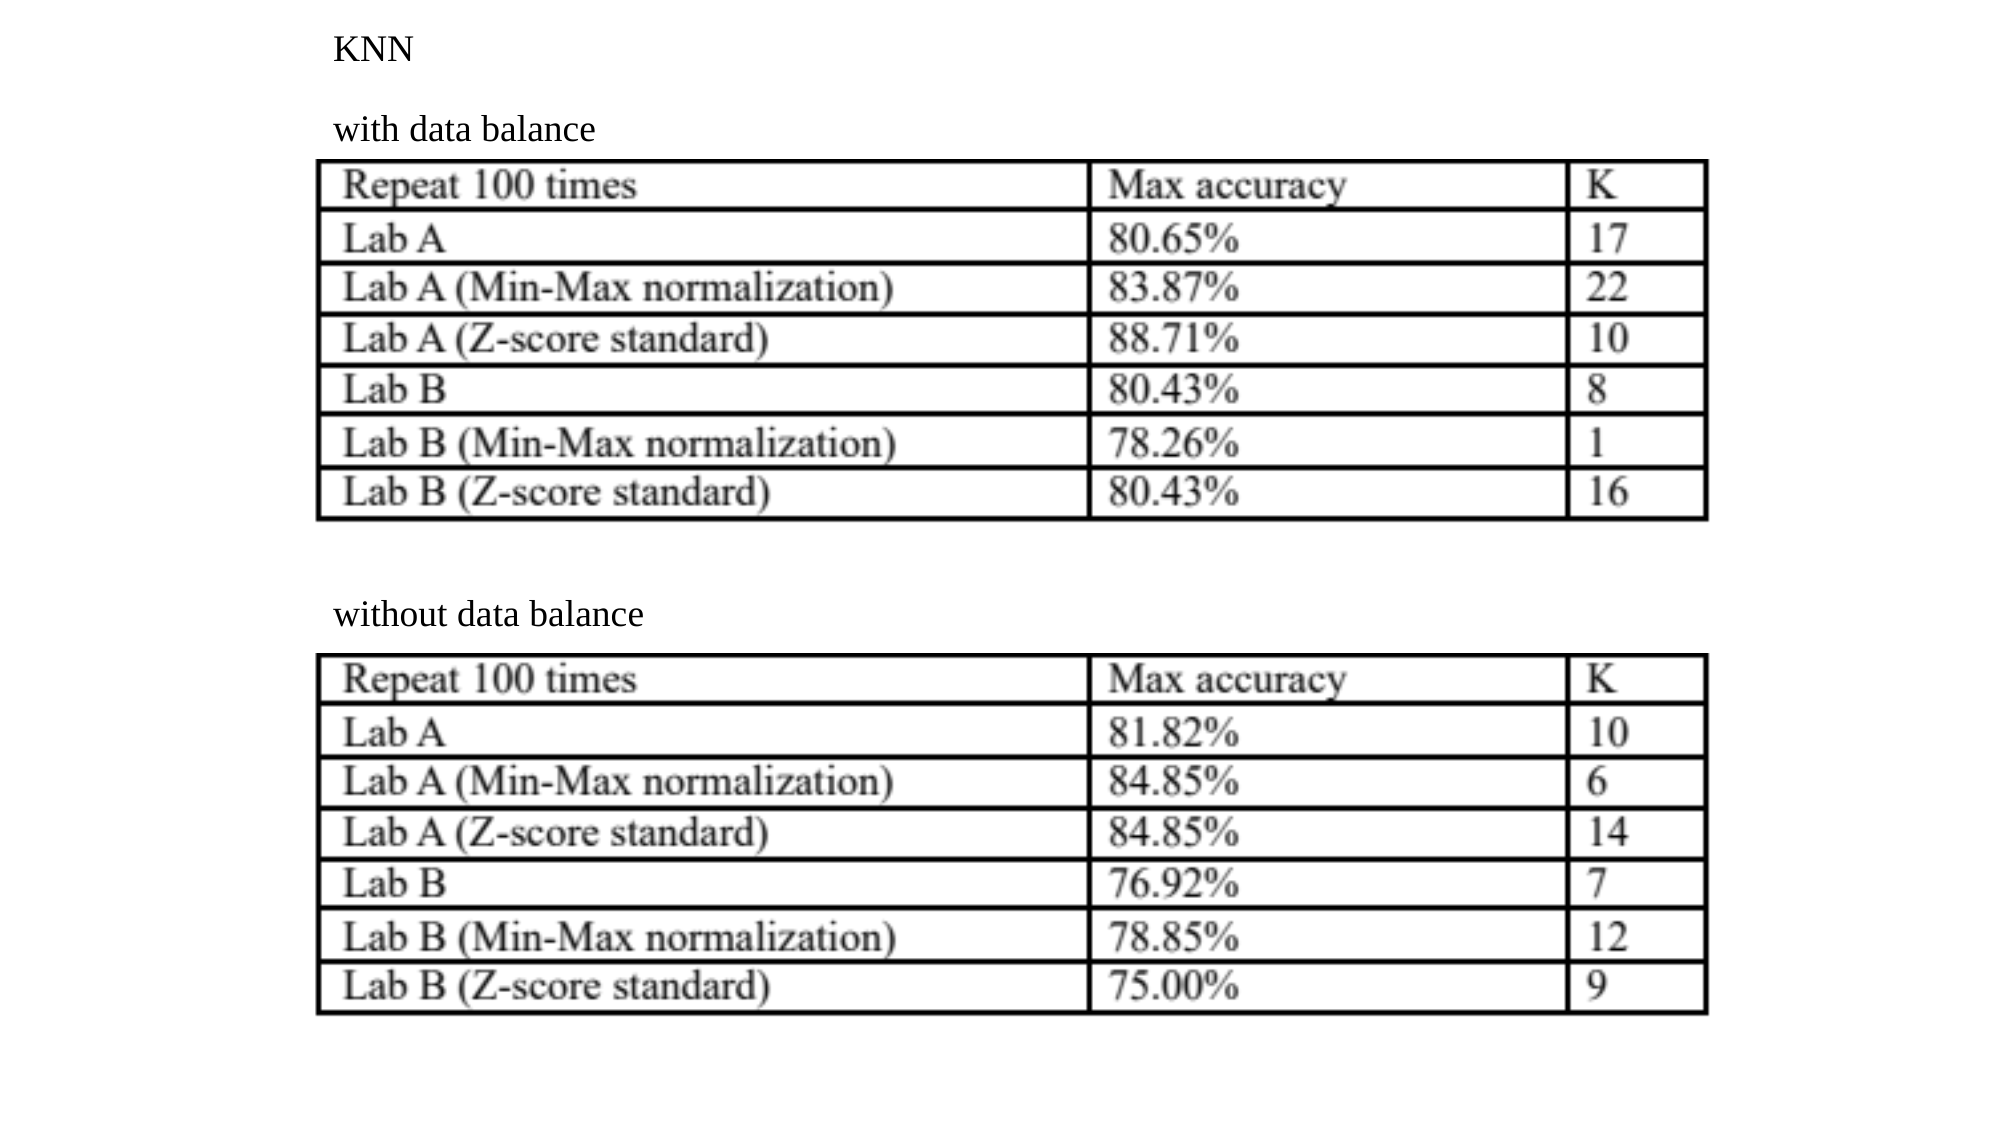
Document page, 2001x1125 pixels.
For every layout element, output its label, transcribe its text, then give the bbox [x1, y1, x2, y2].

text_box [237, 159, 1763, 563]
text_box without data balance [318, 581, 1319, 641]
text_box with data balance [318, 96, 1319, 156]
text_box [237, 653, 1763, 1056]
text_box KNN [318, 16, 1319, 77]
